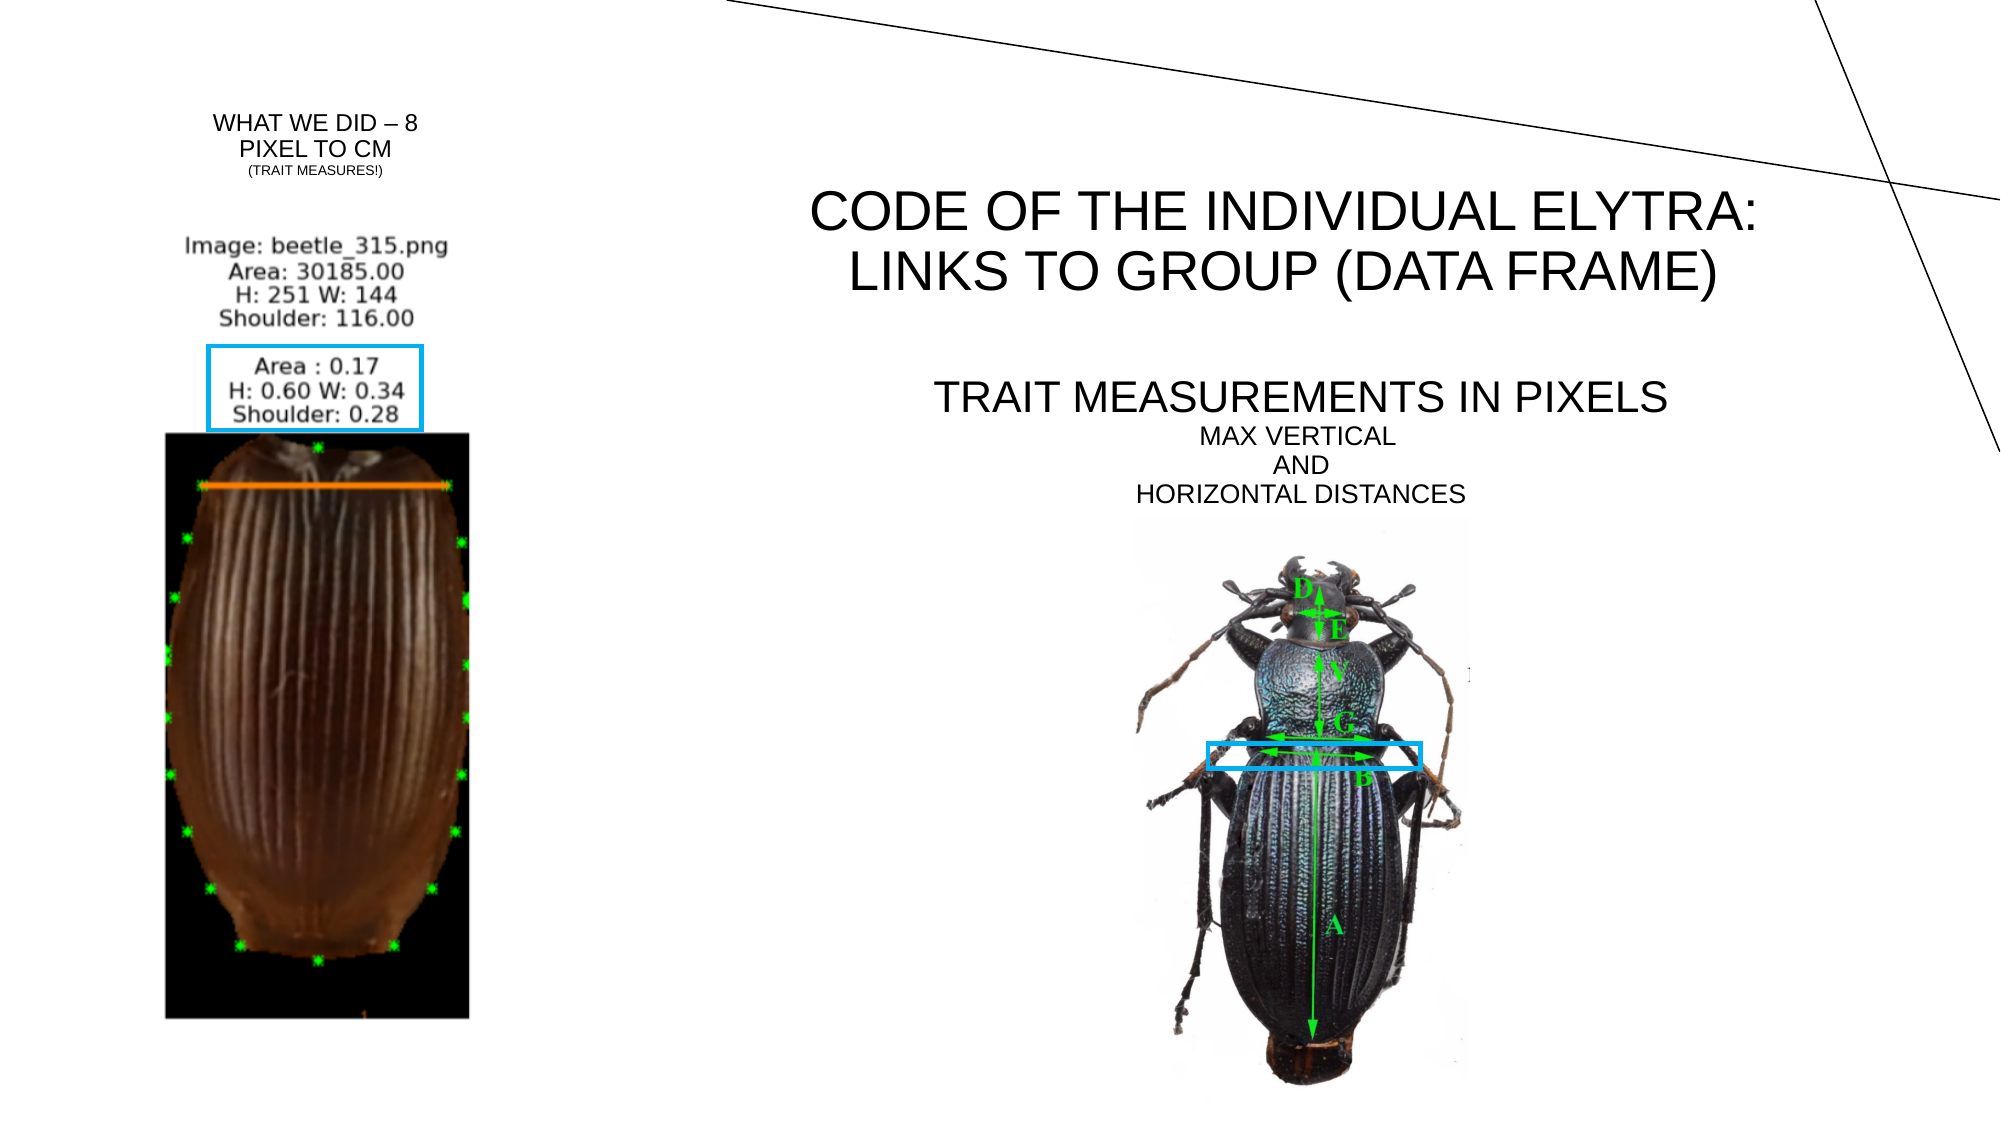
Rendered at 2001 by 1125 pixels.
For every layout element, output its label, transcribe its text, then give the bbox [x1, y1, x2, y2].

text_box TRAIT MEASUREMENTS IN PIXELS MAX VERTICAL AND HORIZONTAL DISTANCES [810, 363, 1793, 517]
picture [137, 233, 493, 1024]
picture [1132, 516, 1471, 1104]
title WHAT WE DID – 8 PIXEL TO CM (TRAIT MEASURES!) [0, 102, 791, 186]
text_box CODE OF THE INDIVIDUAL ELYTRA: LINKS TO GROUP (DATA FRAME) [792, 157, 1776, 311]
